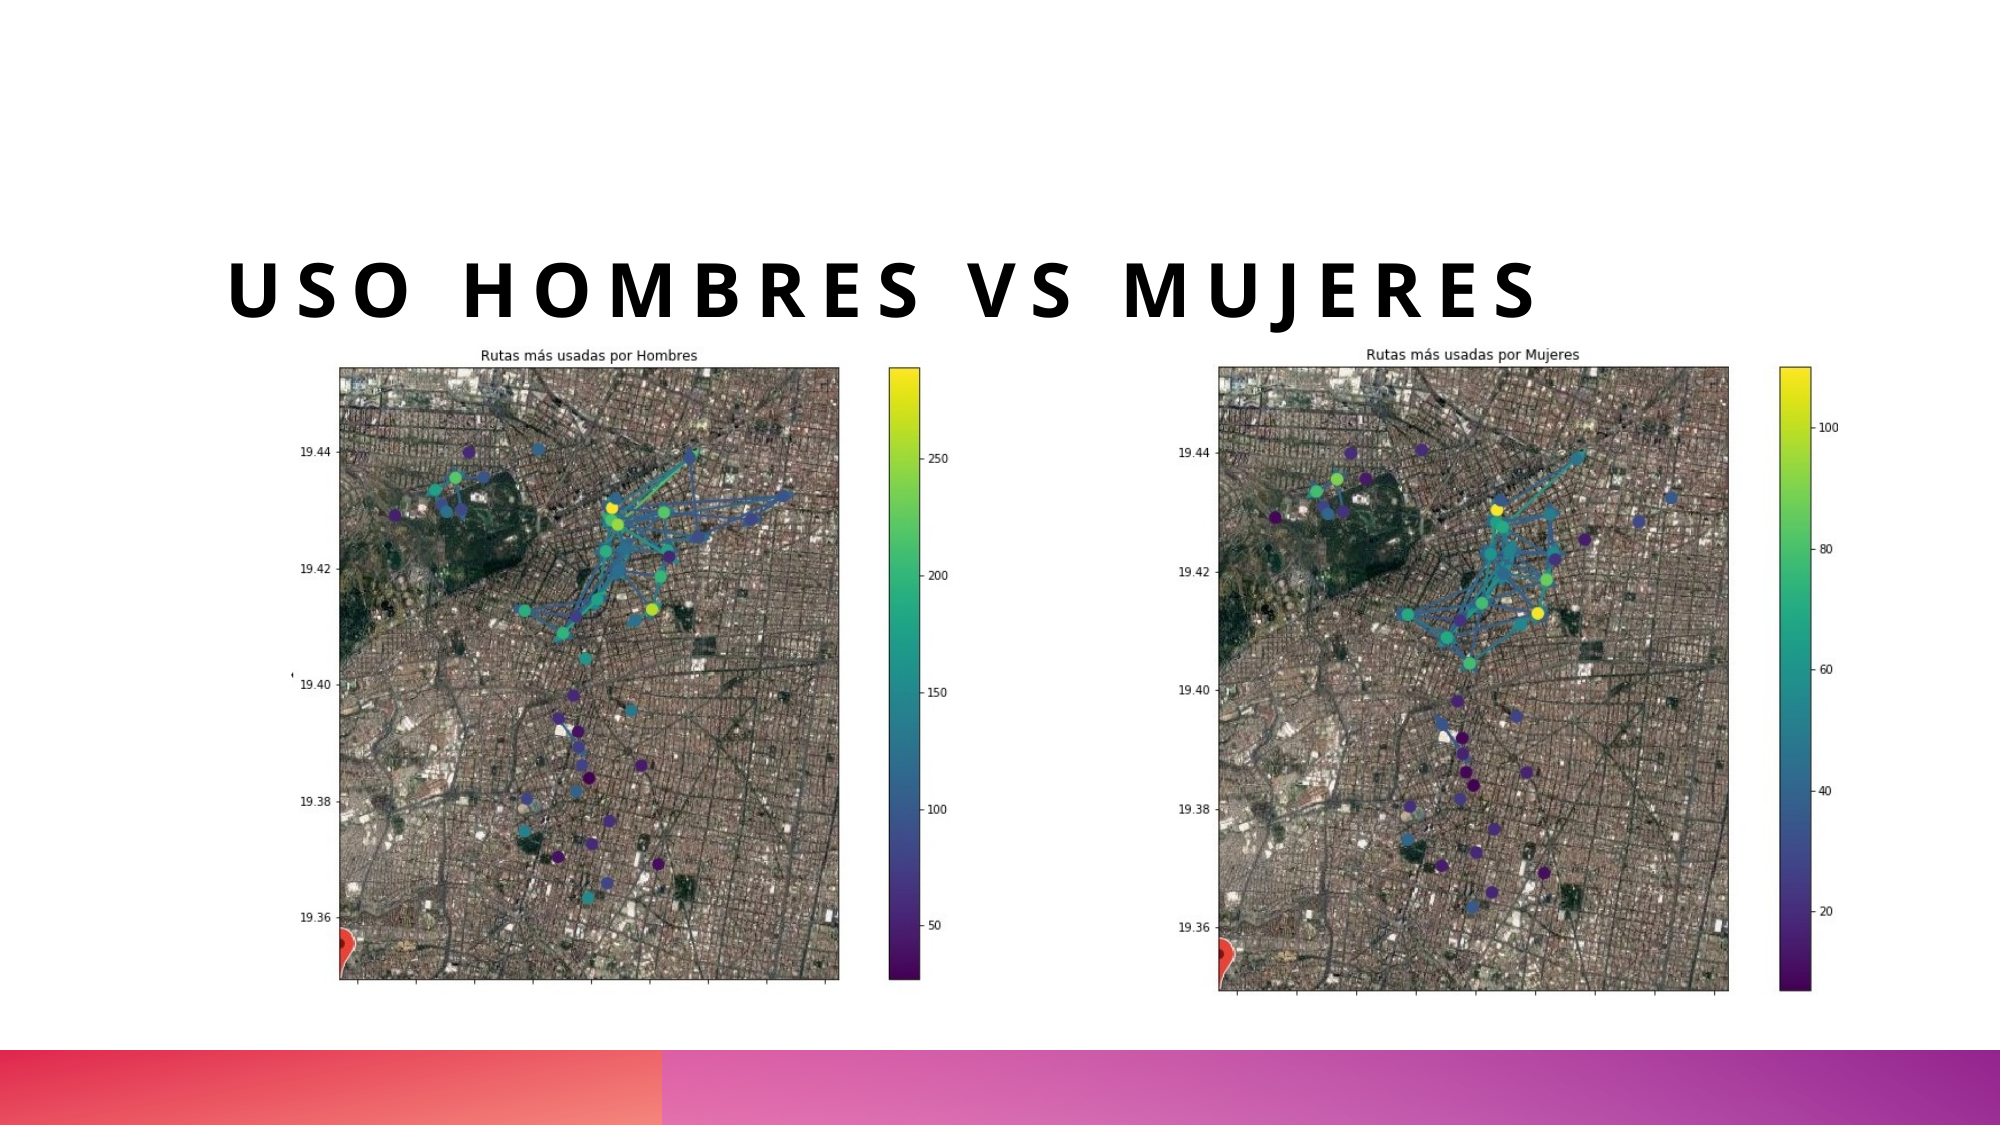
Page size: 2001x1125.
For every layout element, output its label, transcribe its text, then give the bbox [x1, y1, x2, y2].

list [1176, 346, 1838, 996]
title USO HOMBRES VS MUJERES [225, 130, 1905, 333]
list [290, 346, 954, 996]
